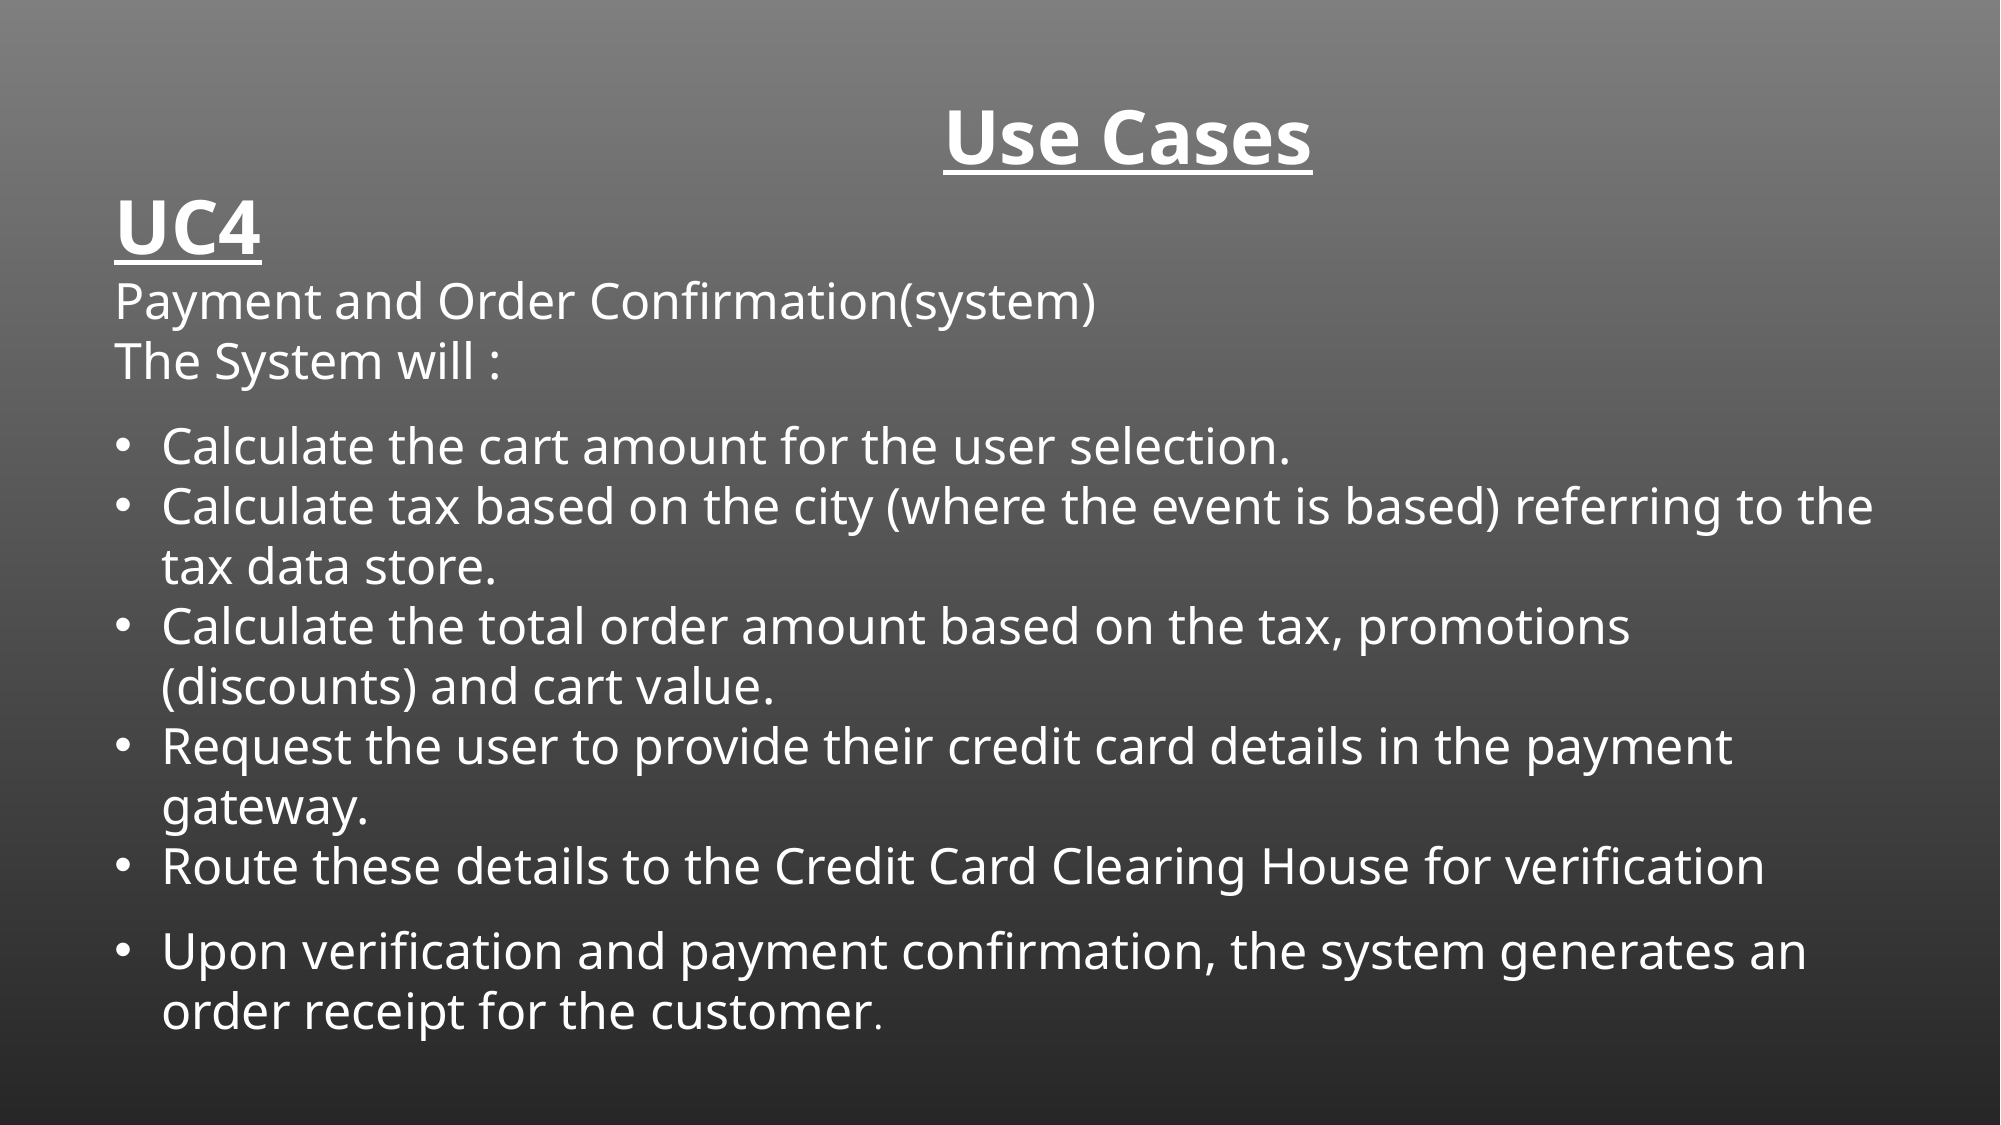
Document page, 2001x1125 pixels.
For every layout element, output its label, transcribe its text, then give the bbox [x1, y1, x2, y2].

text_box Use Cases UC4 Payment and Order Confirmation(system) The System will : Calculate the cart amount for the user selection. Calculate tax based on the city (where the event is based) referring to the tax data store. Calculate the total order amount based on the tax, promotions (discounts) and cart value. Request the user to provide their credit card details in the payment gateway. Route these details to the Credit Card Clearing House for verification Upon verification and payment confirmation, the system generates an order receipt for the customer. [99, 81, 1911, 1125]
